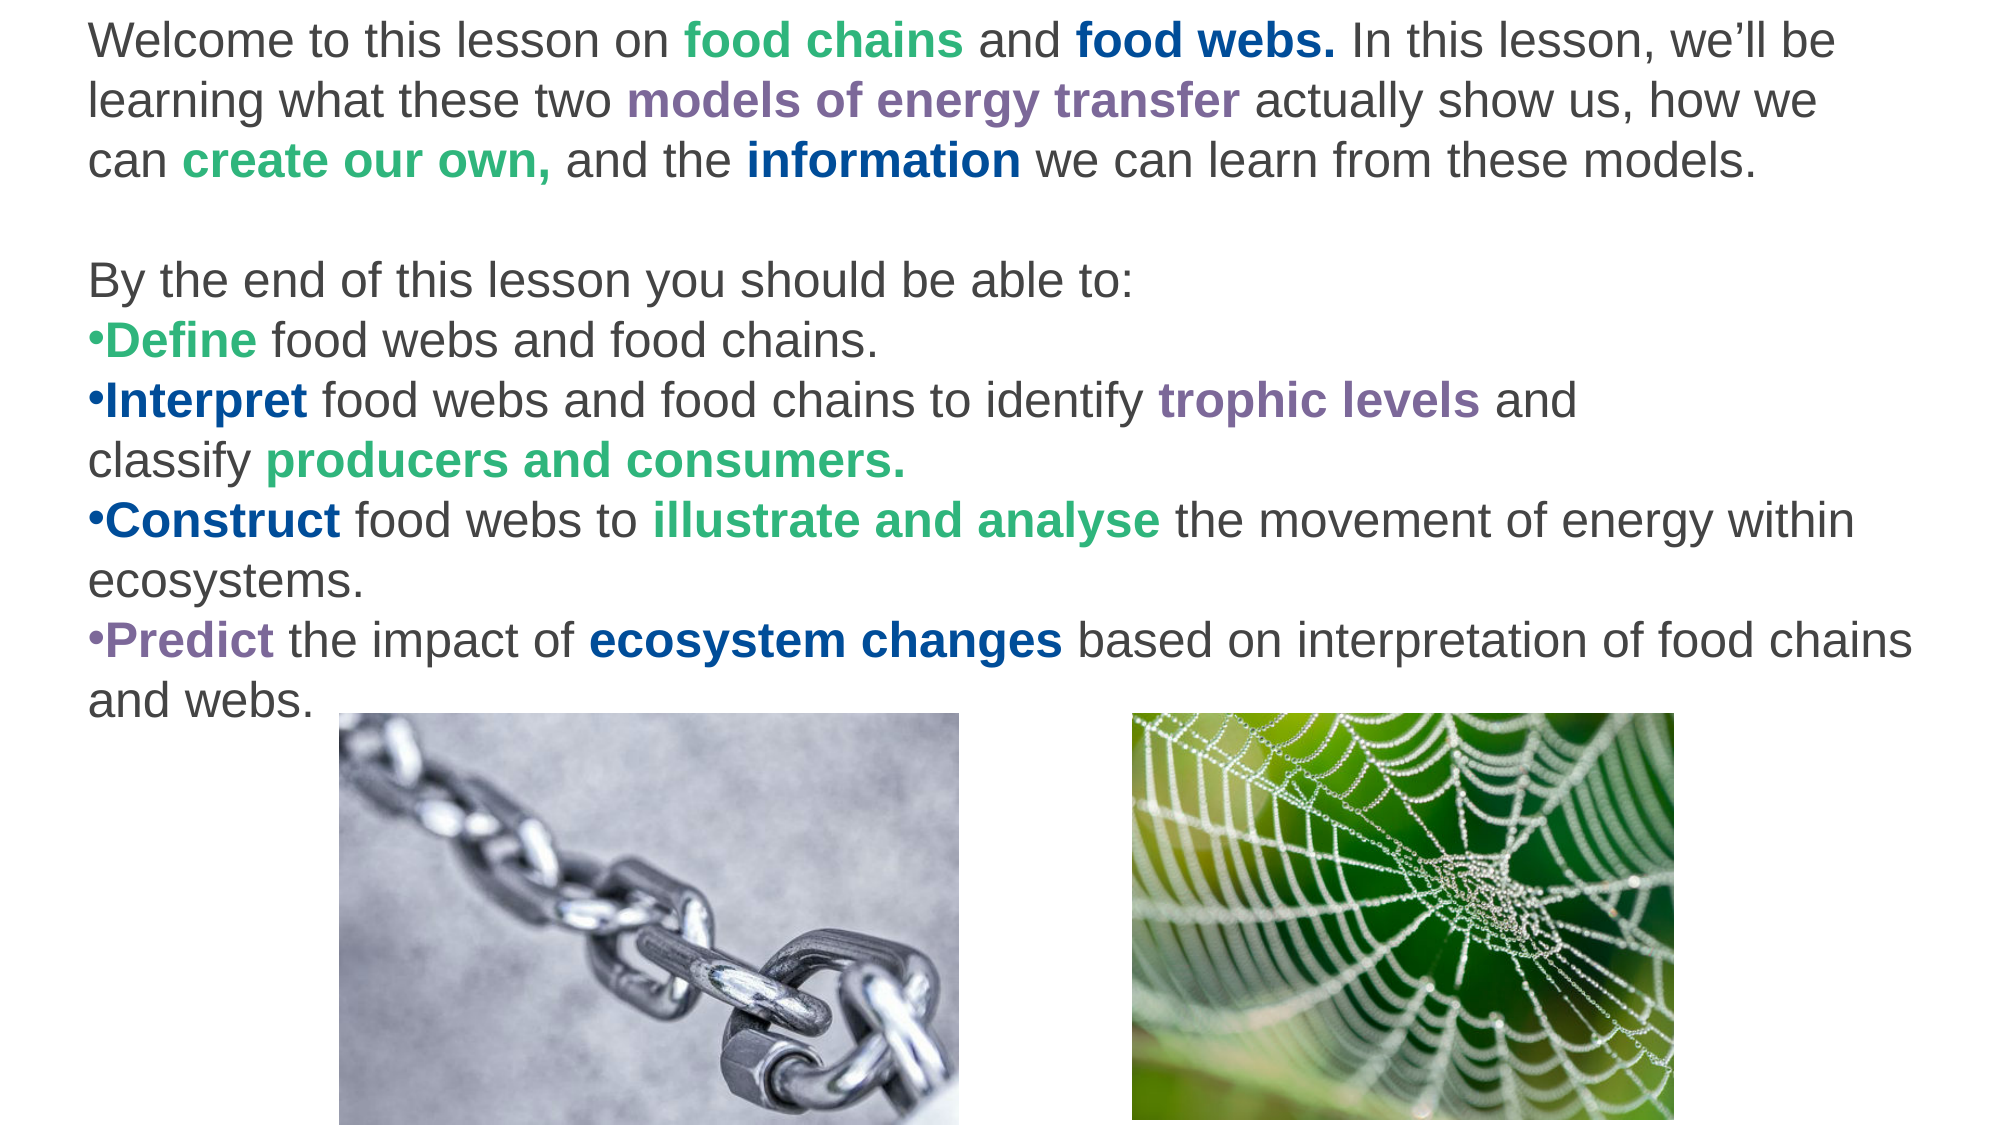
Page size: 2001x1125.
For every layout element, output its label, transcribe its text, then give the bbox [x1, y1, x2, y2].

picture [339, 713, 959, 1125]
picture [1131, 713, 1674, 1120]
text_box Welcome to this lesson on food chains and food webs. In this lesson, we’ll be learning what these two models of energy transfer actually show us, how we can create our own, and the information we can learn from these models. By the end of this lesson you should be able to: Define food webs and food chains. Interpret food webs and food chains to identify trophic levels and classify producers and consumers. Construct food webs to illustrate and analyse the movement of energy within ecosystems. Predict the impact of ecosystem changes based on interpretation of food chains and webs. [72, 0, 2000, 735]
